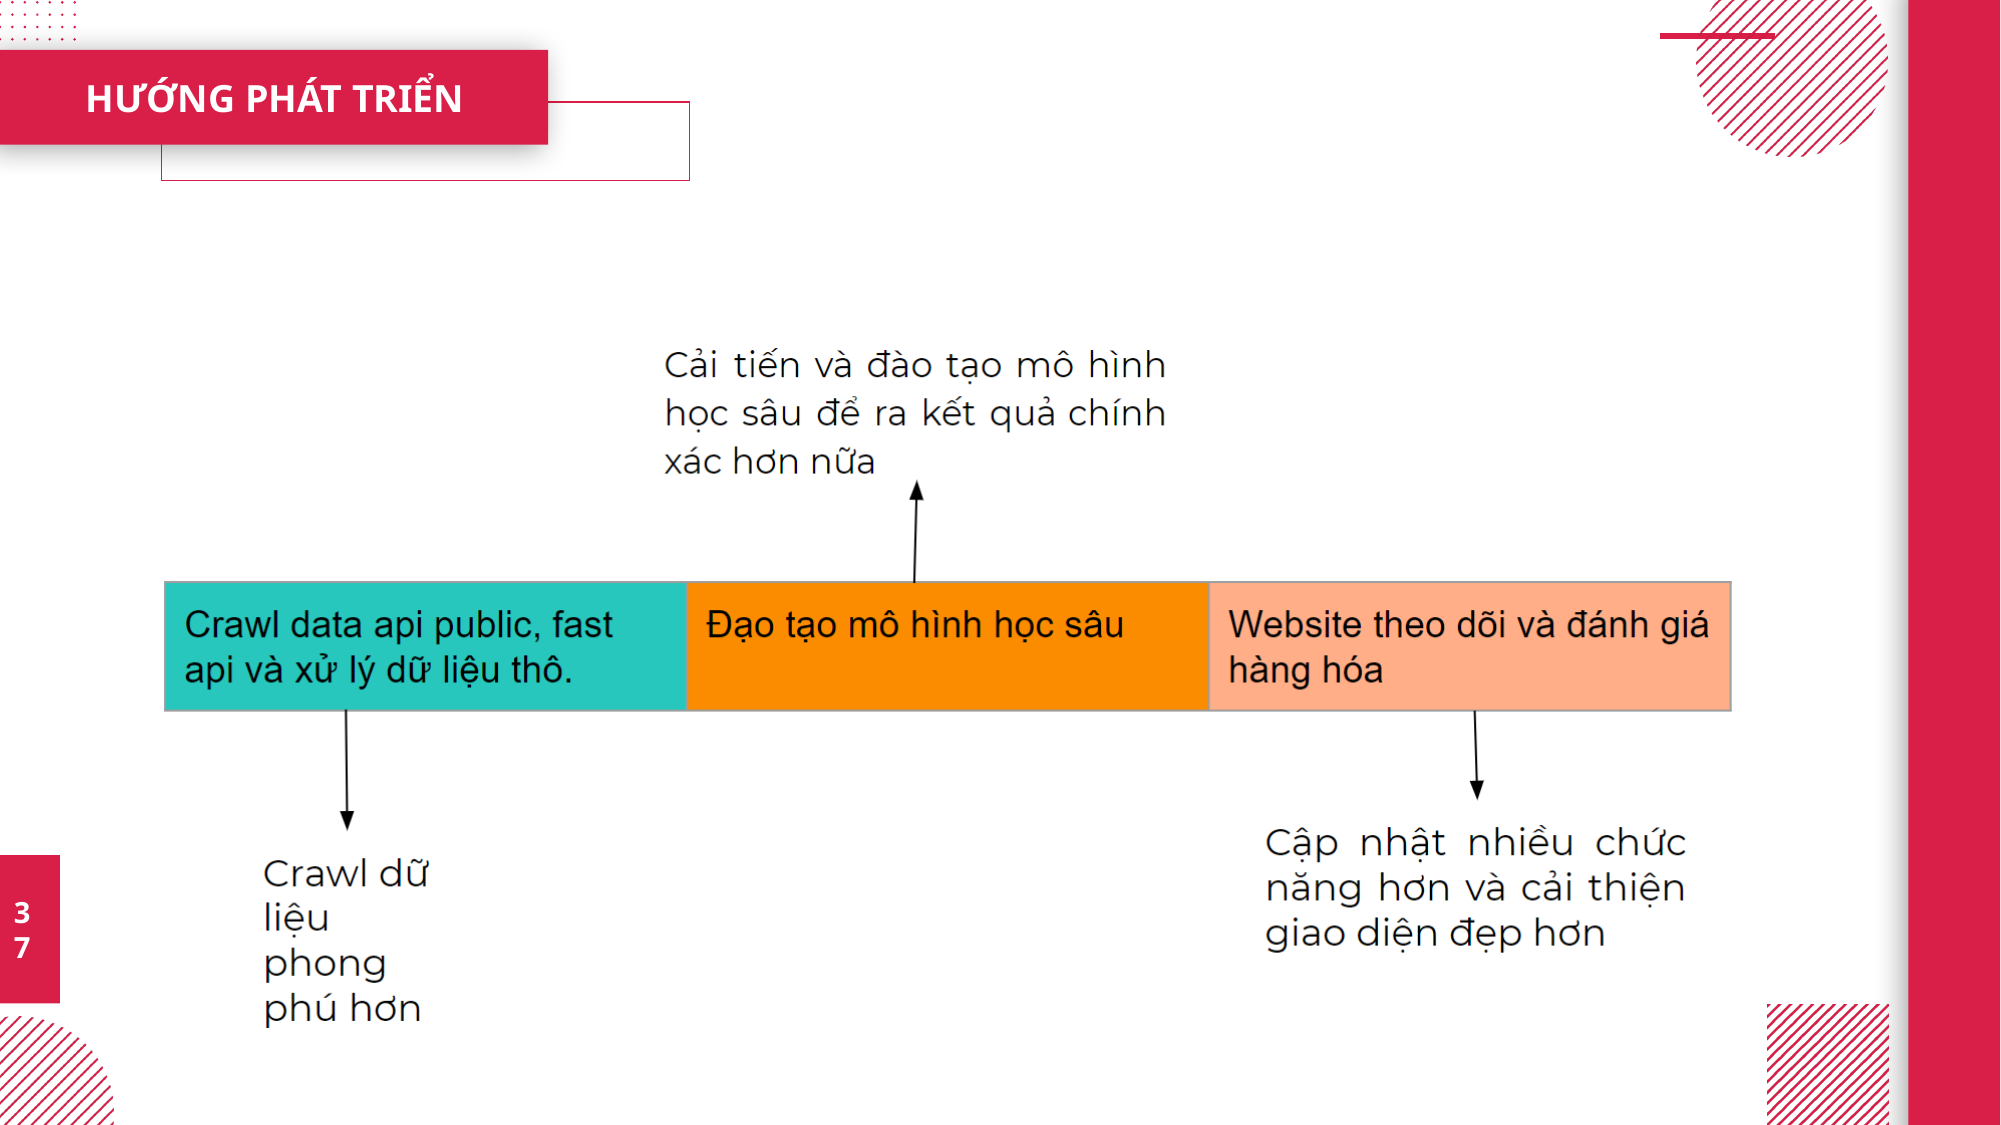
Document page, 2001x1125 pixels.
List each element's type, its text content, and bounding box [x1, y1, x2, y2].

picture [1696, 0, 1888, 157]
text_box [161, 102, 690, 181]
text_box 37 [0, 855, 60, 1004]
picture [150, 338, 1745, 1034]
picture [0, 1016, 114, 1125]
picture [1767, 1004, 1889, 1125]
text_box HƯỚNG PHÁT TRIỂN [0, 49, 549, 145]
